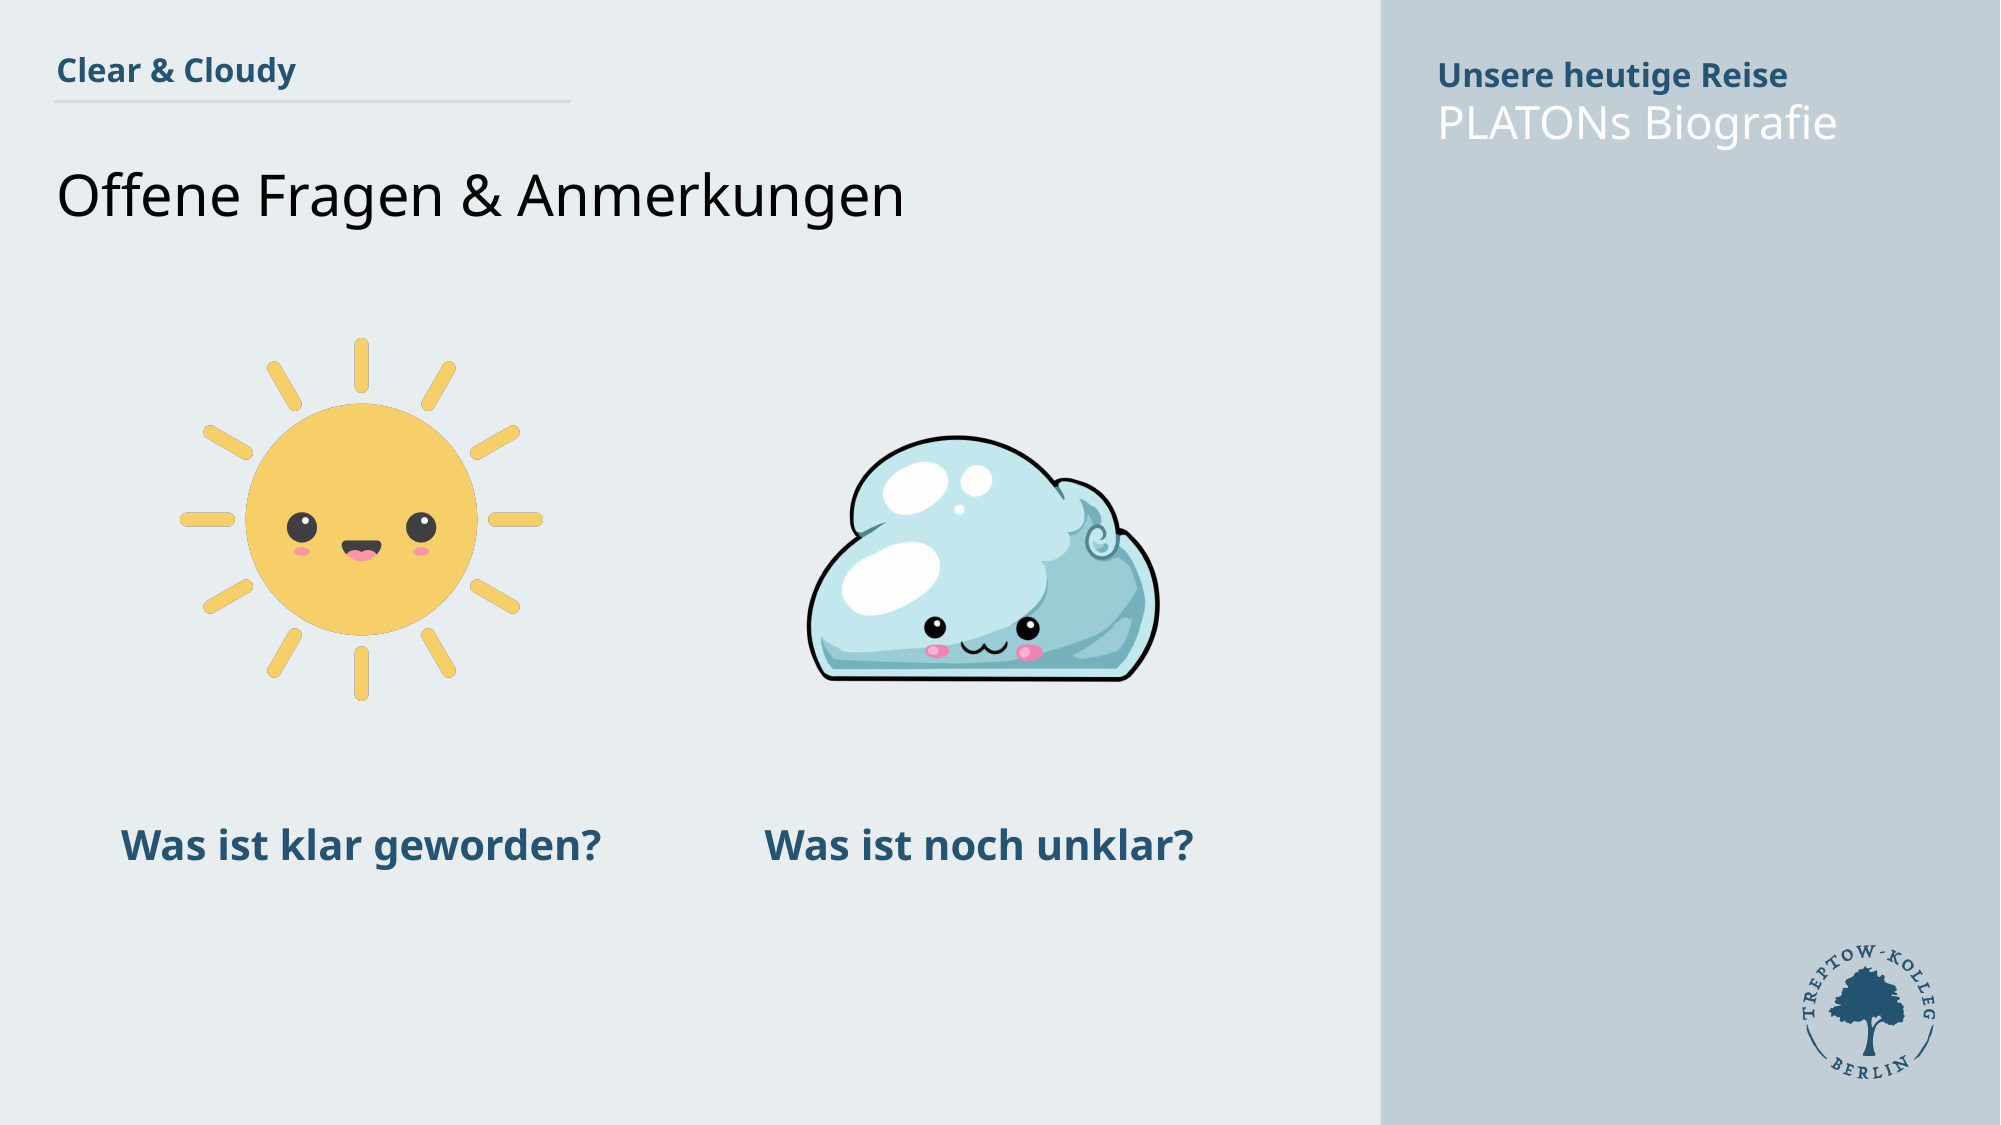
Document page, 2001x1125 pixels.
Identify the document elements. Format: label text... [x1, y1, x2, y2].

title Unsere heutige Reise PLATONs Biografie [1422, 46, 1959, 195]
picture [1802, 945, 1935, 1079]
picture [180, 338, 543, 701]
picture [784, 358, 1174, 748]
text_box [1380, 0, 2000, 1125]
text_box Was ist noch unklar? [721, 338, 1238, 877]
text_box Clear & Cloudy Offene Fragen & Anmerkungen [41, 46, 1340, 236]
text_box Was ist klar geworden? [103, 338, 620, 877]
